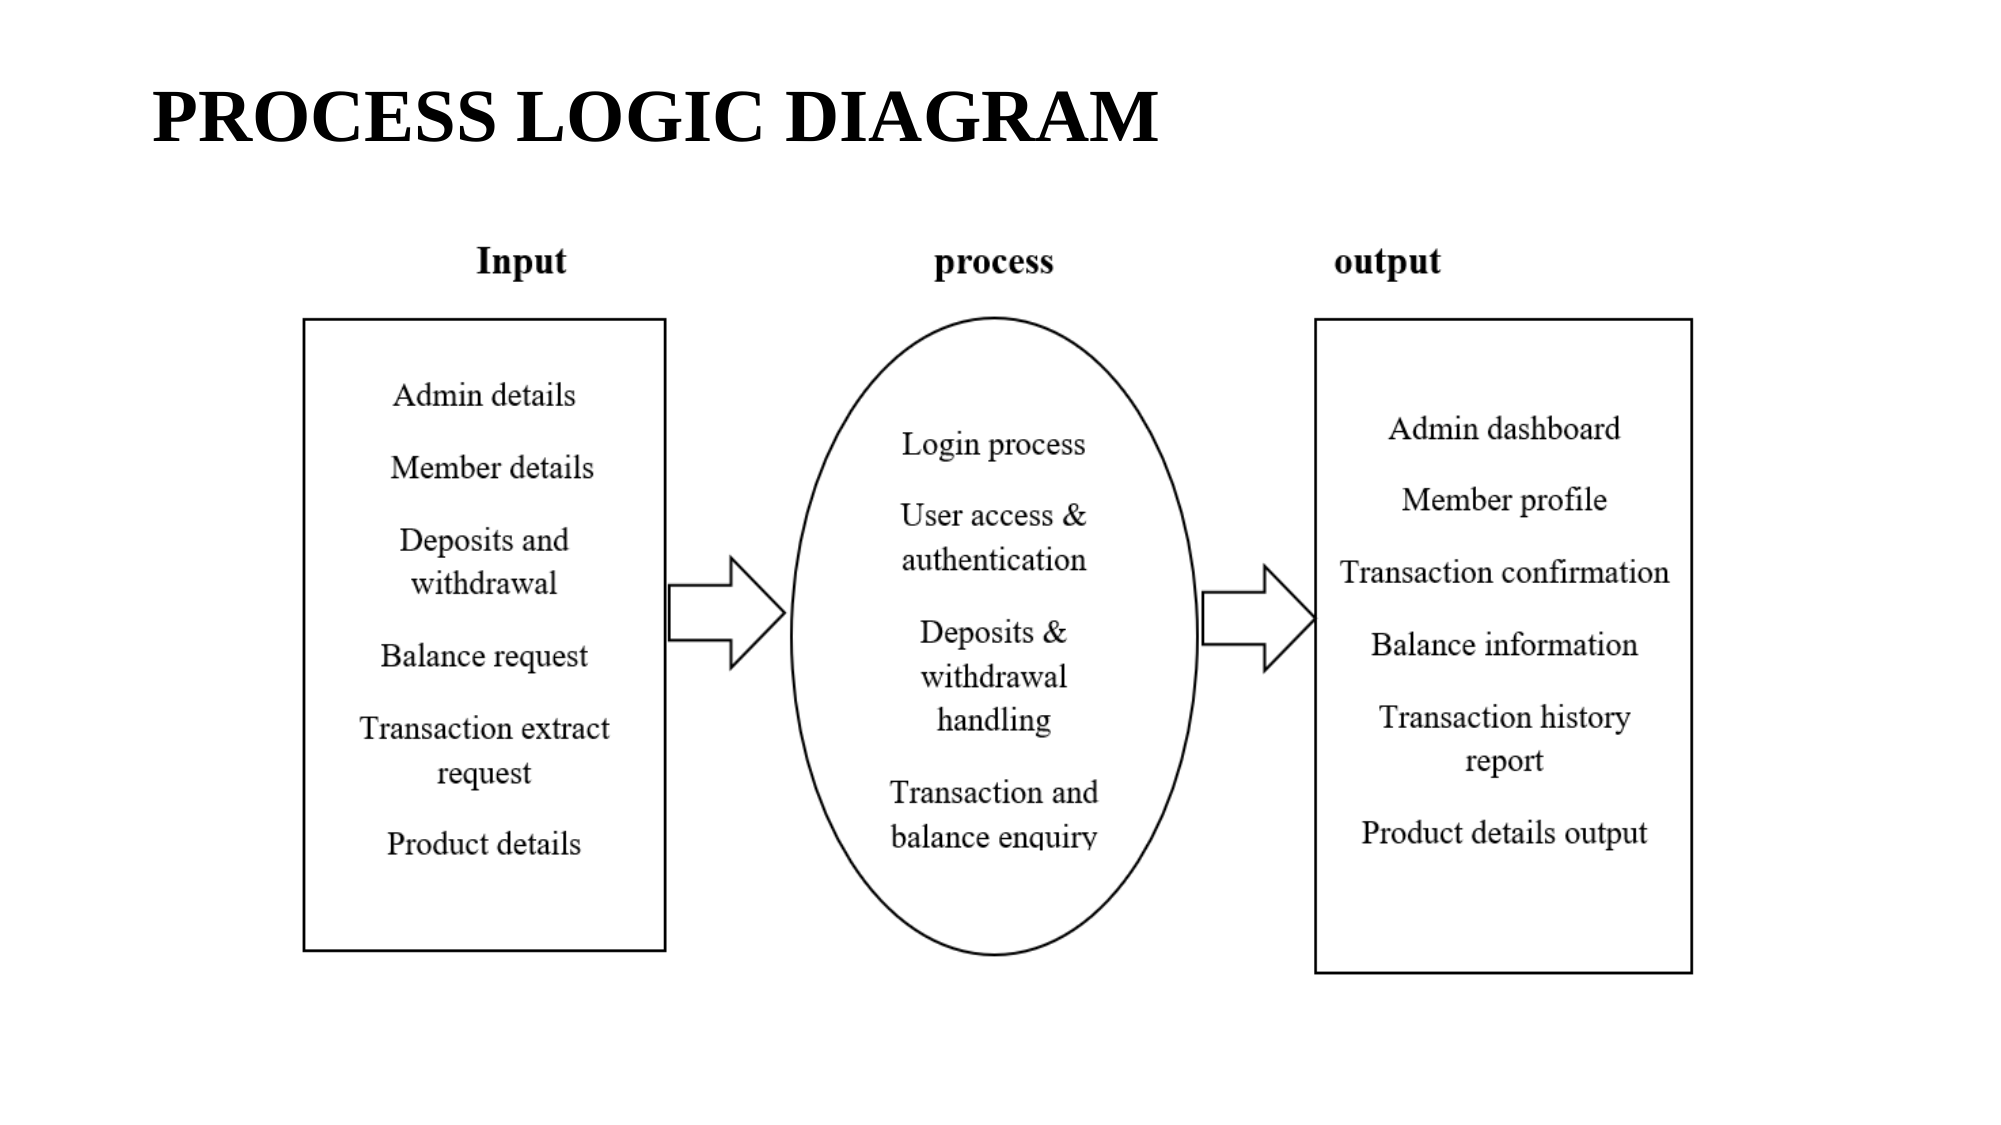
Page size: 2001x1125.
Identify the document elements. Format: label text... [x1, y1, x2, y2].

title PROCESS LOGIC DIAGRAM [137, 59, 1863, 176]
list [277, 190, 1772, 1022]
